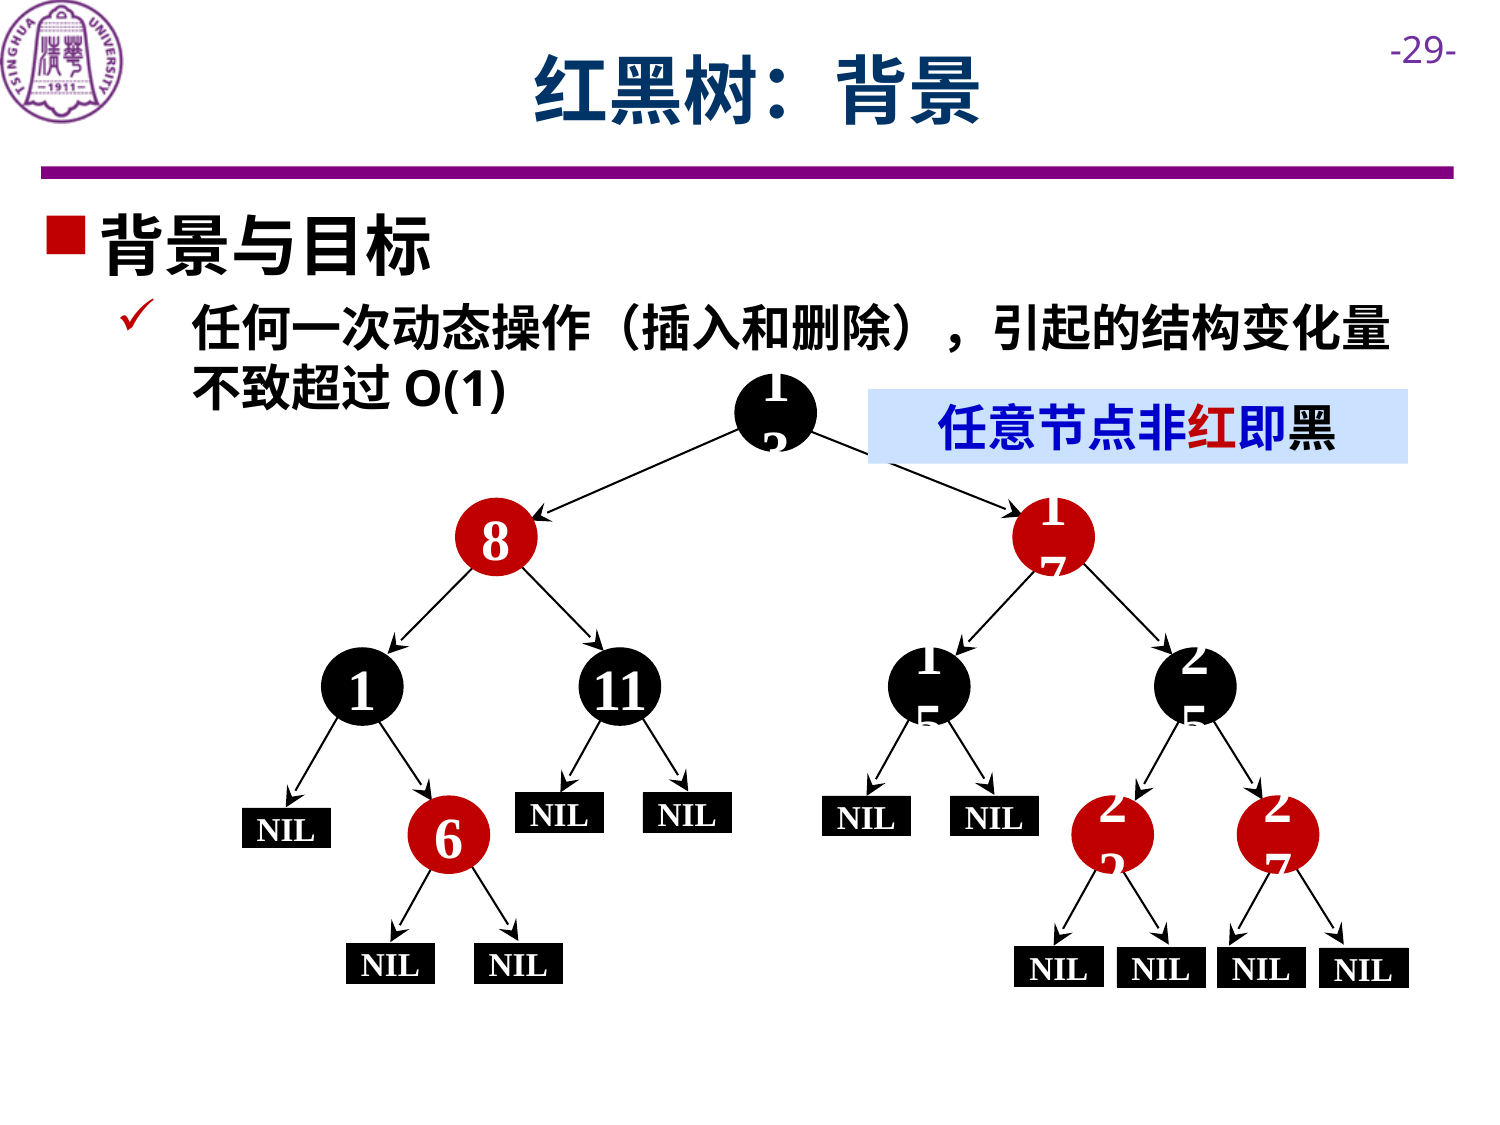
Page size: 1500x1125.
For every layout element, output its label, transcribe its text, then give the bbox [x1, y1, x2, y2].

title 红黑树：背景 [135, 13, 1383, 165]
picture [0, 0, 124, 124]
text_box 背景与目标 任何一次动态操作（插入和删除），引起的结构变化量不致超过O(1) [27, 196, 1457, 424]
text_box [241, 373, 1409, 988]
